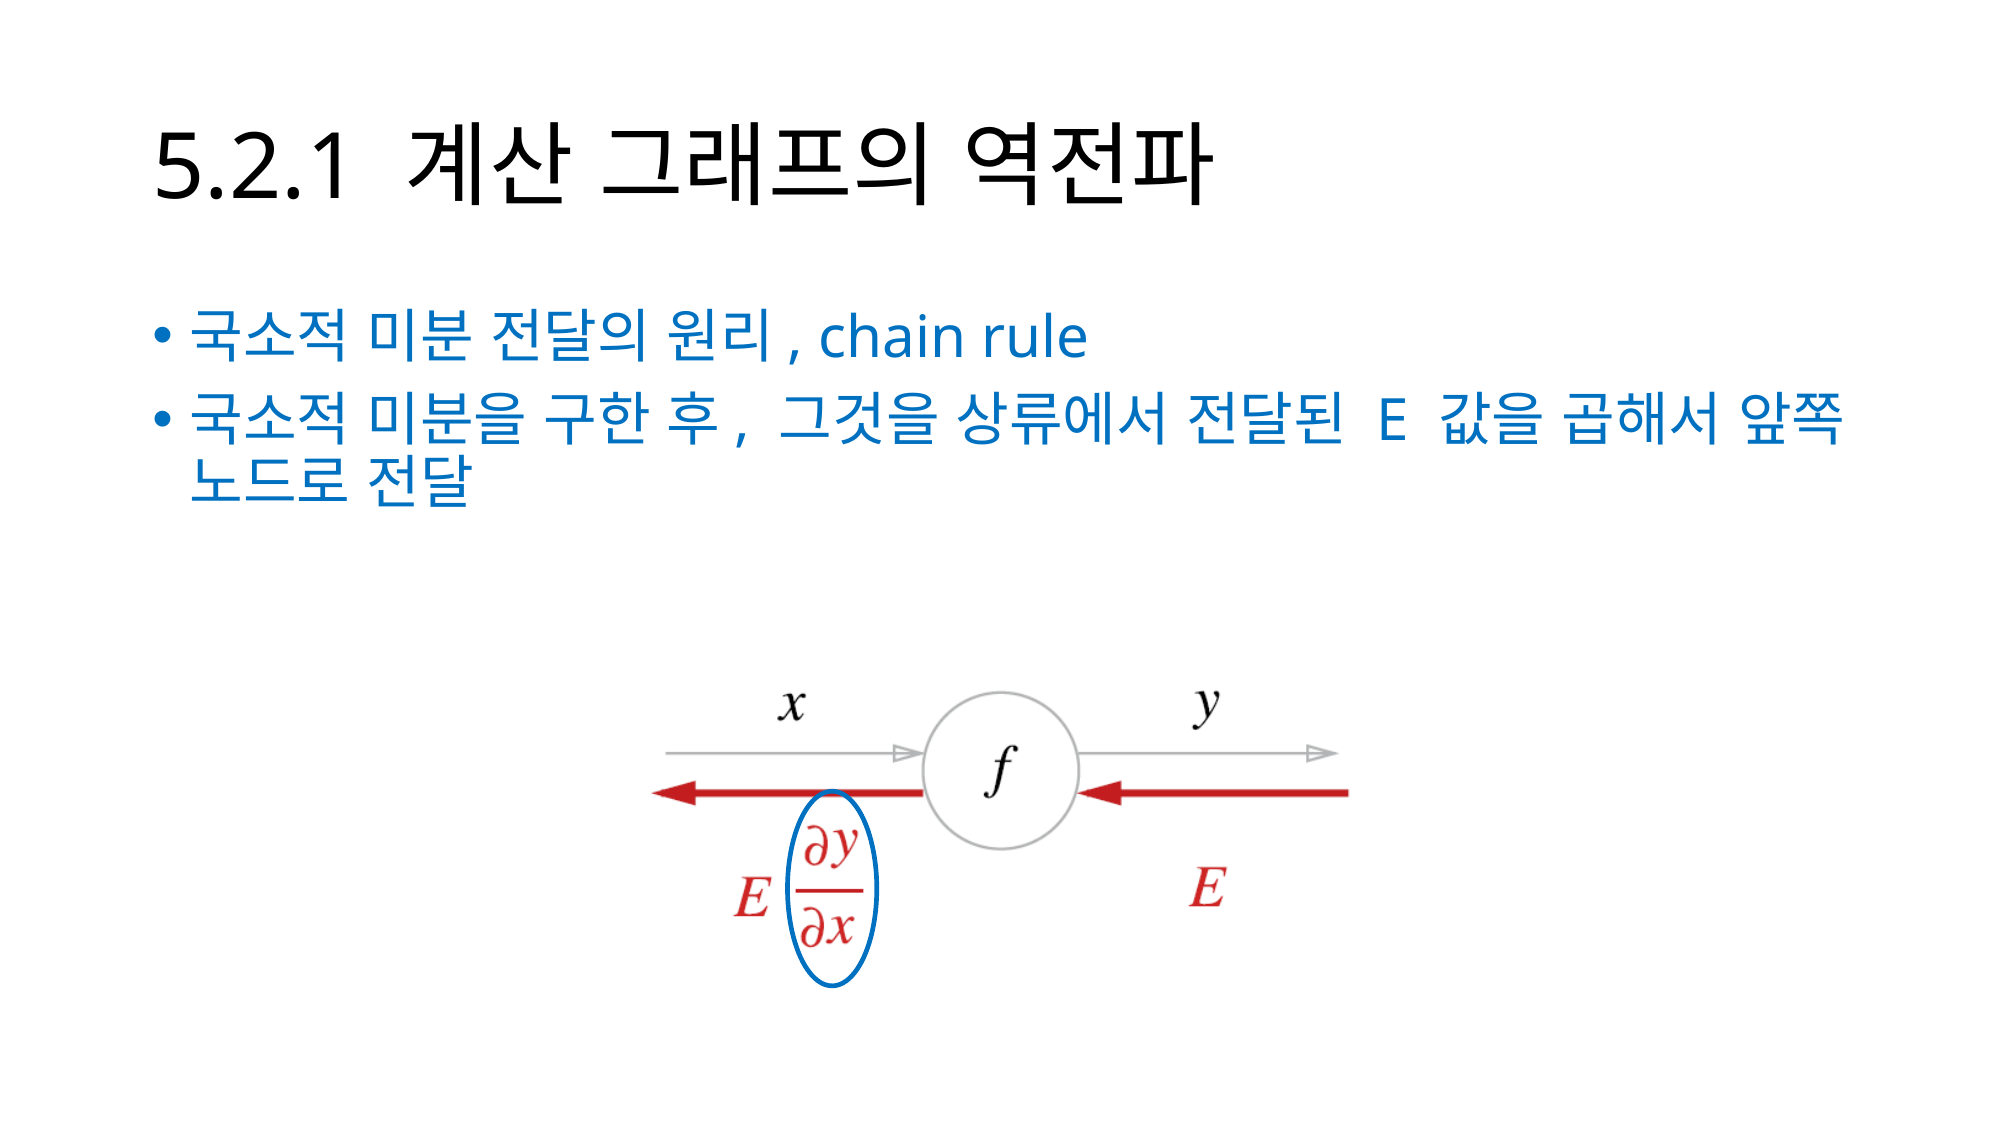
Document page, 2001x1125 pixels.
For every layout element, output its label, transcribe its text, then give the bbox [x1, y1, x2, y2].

picture [642, 678, 1358, 957]
title 5.2.1 계산 그래프의 역전파 [137, 59, 1863, 278]
text_box [799, 957, 865, 987]
list 국소적 미분 전달의 원리, chain rule 국소적 미분을 구한 후, 그것을 상류에서 전달된 E 값을 곱해서 앞쪽 노드로 전달 [137, 299, 1863, 1014]
